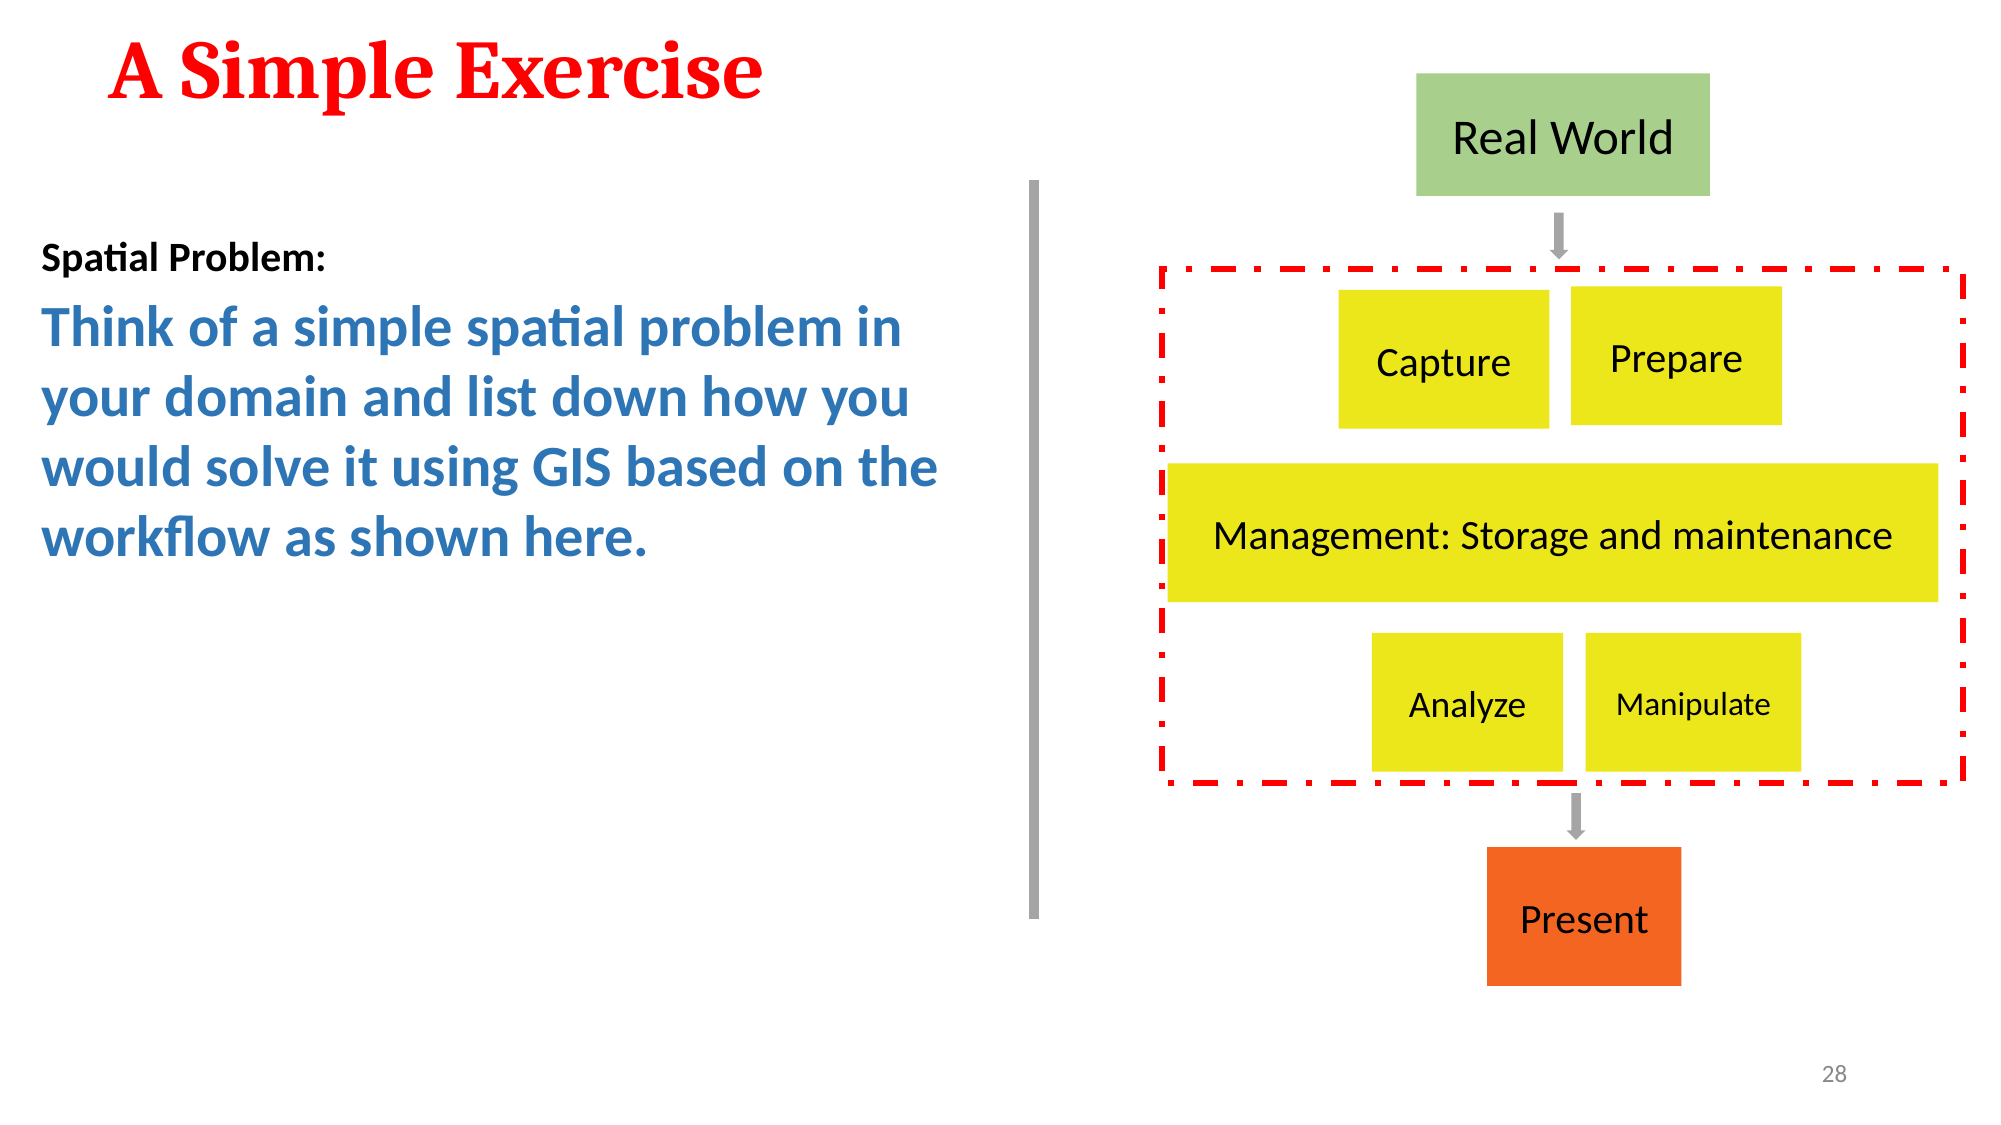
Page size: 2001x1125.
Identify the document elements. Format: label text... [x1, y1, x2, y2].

text_box Spatial Problem: [26, 222, 367, 289]
text_box Think of a simple spatial problem in your domain and list down how you would solve it using GIS based on the workflow as shown here. [26, 280, 1029, 629]
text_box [1161, 73, 1964, 987]
title A Simple Exercise [0, 0, 875, 143]
slide_number ‹#› [1412, 1042, 1863, 1103]
